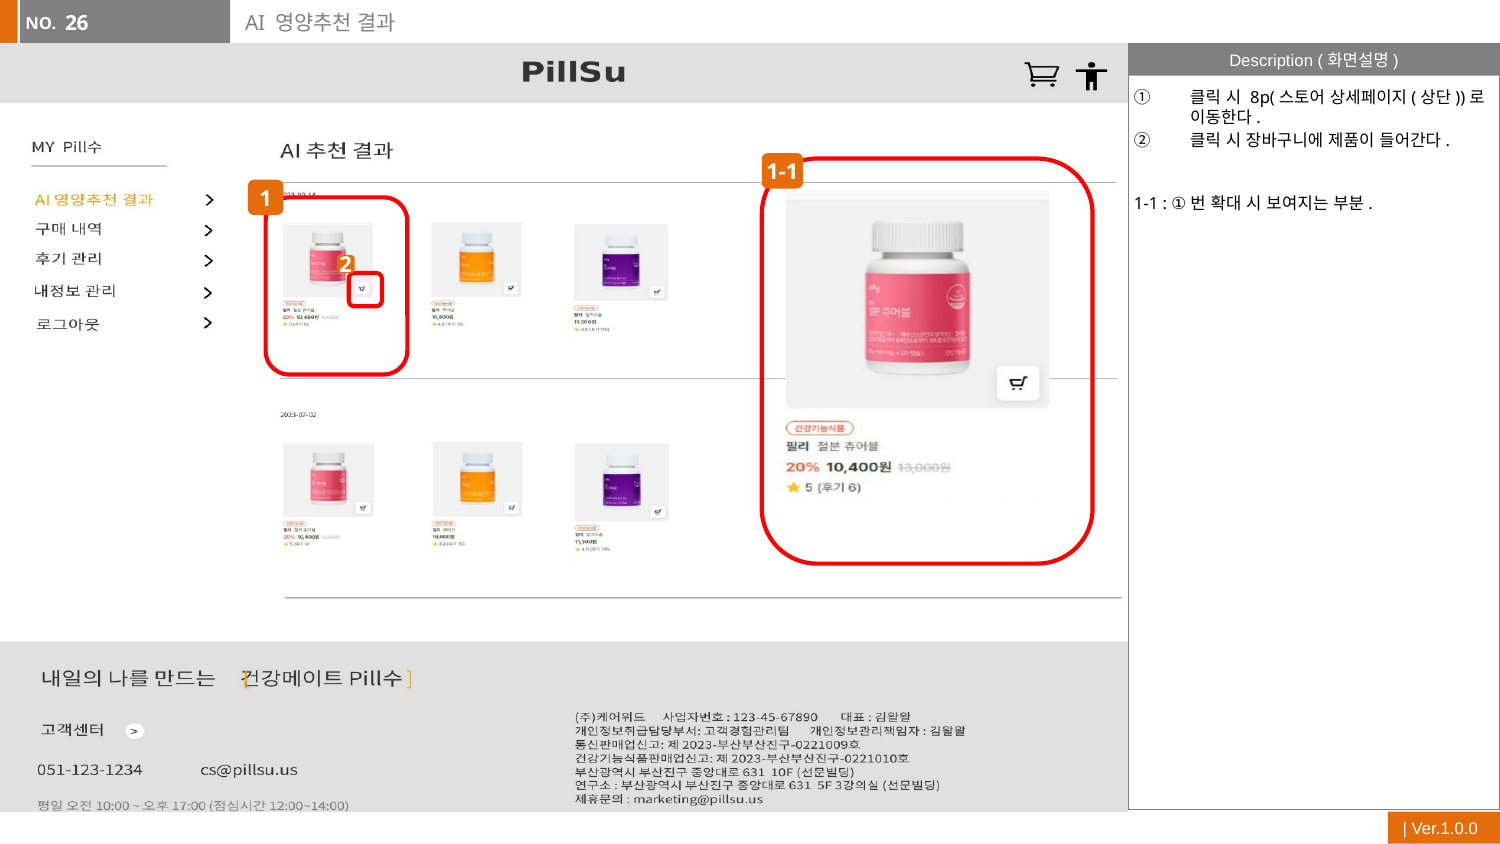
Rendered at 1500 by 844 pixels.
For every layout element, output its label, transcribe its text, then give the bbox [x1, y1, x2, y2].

picture [0, 43, 1129, 812]
list 클릭 시 8p(스토어 상세페이지(상단))로 이동한다. 클릭 시 장바구니에 제품이 들어간다. 1-1 : ①번 확대 시 보여지는 부분. [1132, 79, 1500, 812]
title AI 영양추천 결과 [231, 2, 1117, 42]
list 26 [64, 2, 231, 42]
